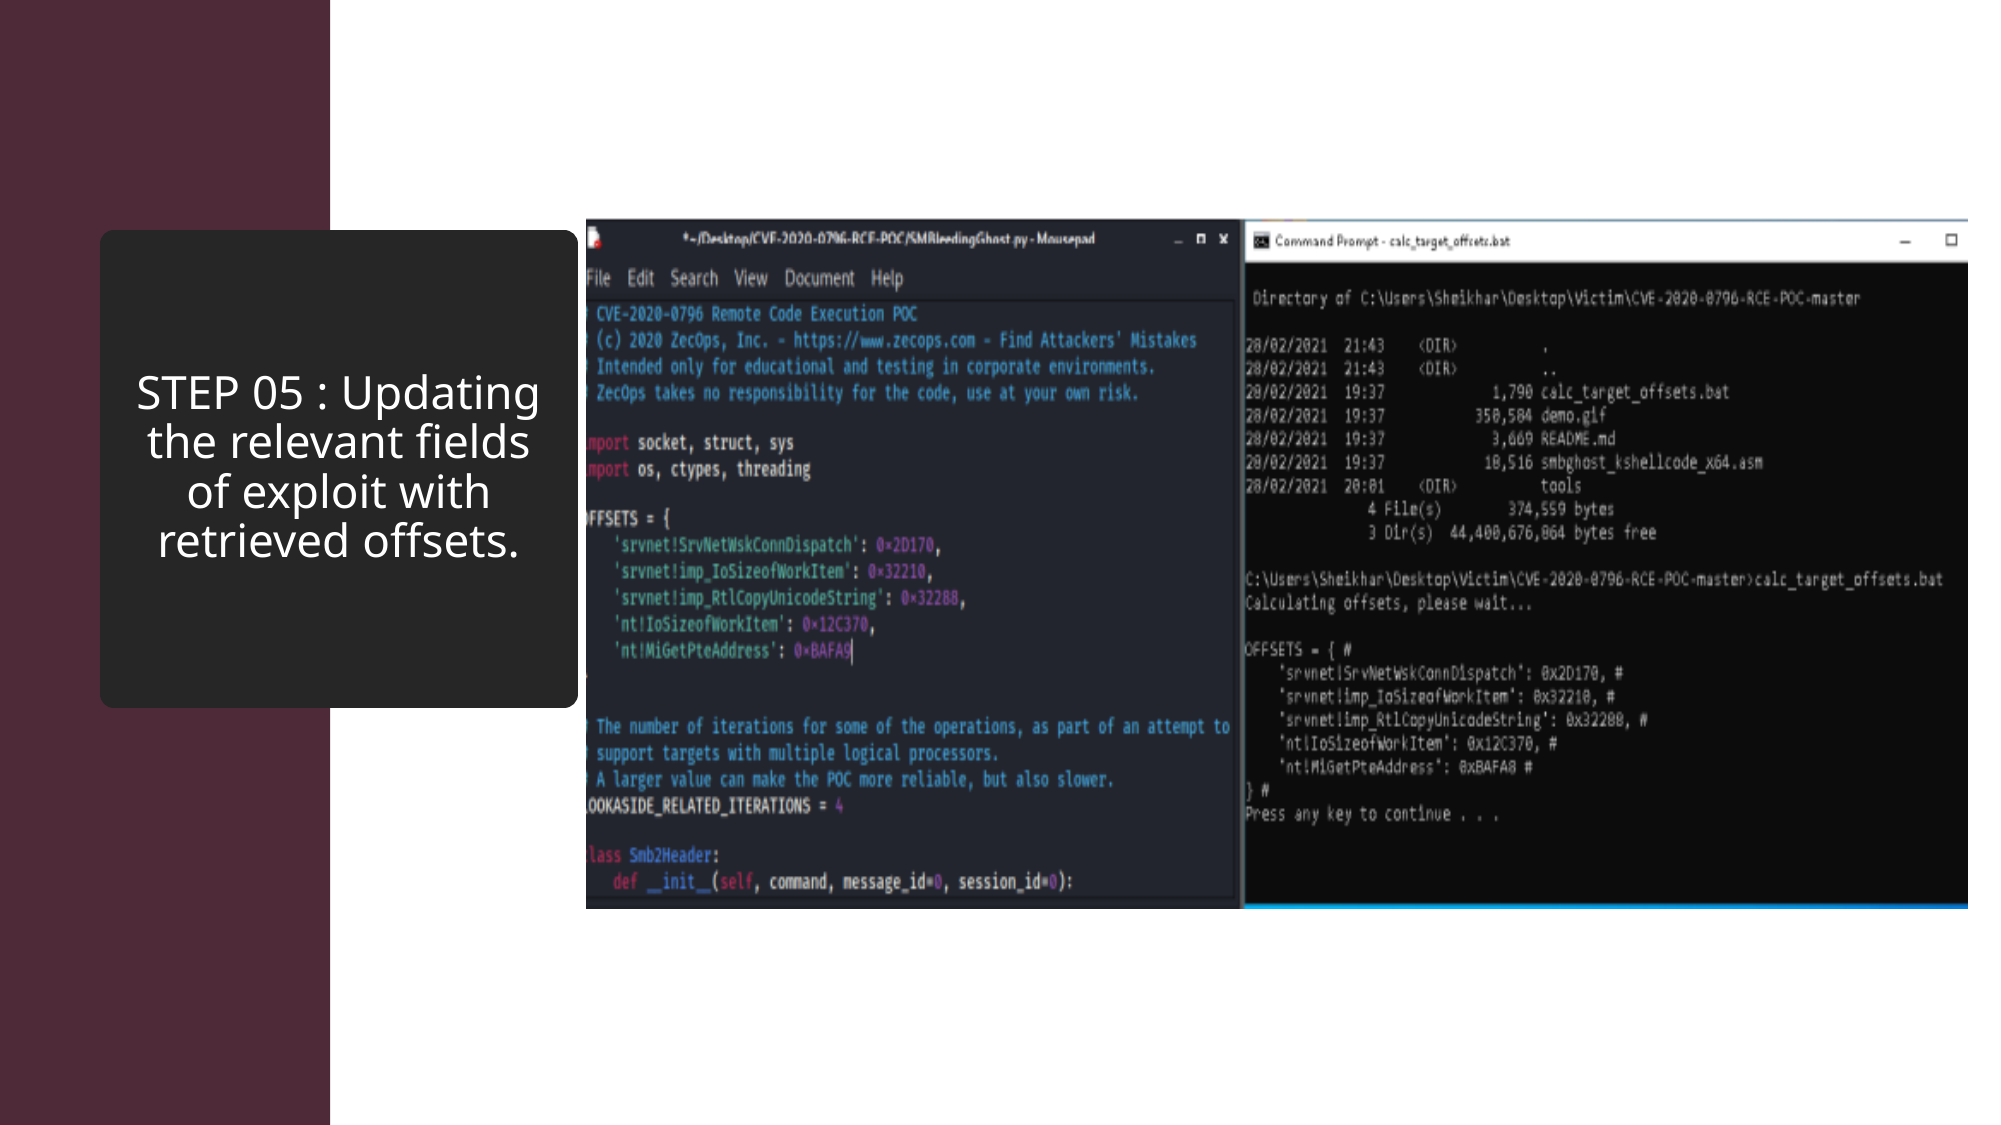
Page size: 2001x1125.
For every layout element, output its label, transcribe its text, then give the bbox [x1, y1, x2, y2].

title STEP 05 : Updating the relevant fields of exploit with retrieved offsets. [113, 243, 564, 694]
picture [586, 215, 1968, 910]
text_box [0, 0, 331, 1125]
